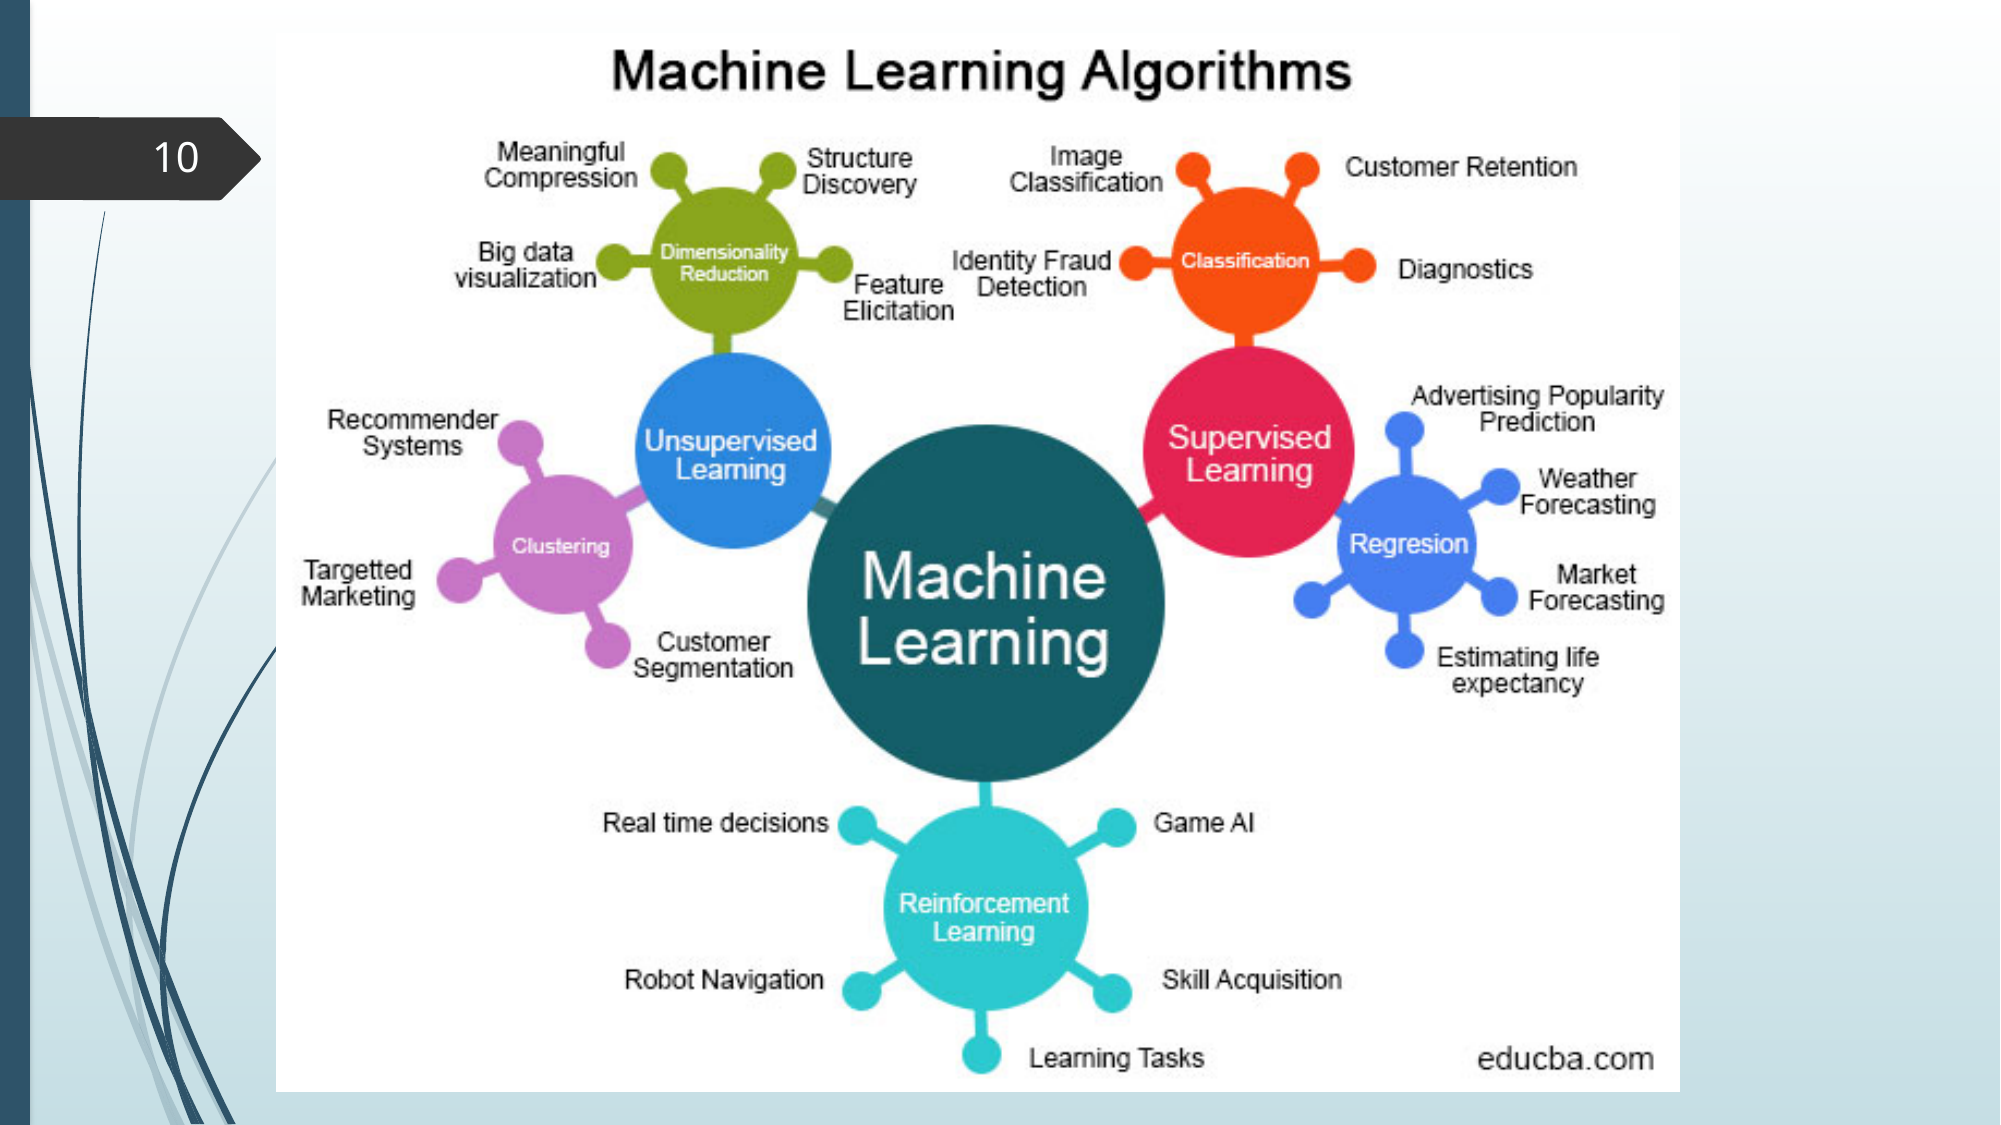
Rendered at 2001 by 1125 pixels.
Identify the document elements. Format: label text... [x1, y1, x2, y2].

slide_number 10 [87, 129, 216, 190]
picture [276, 32, 1680, 1092]
